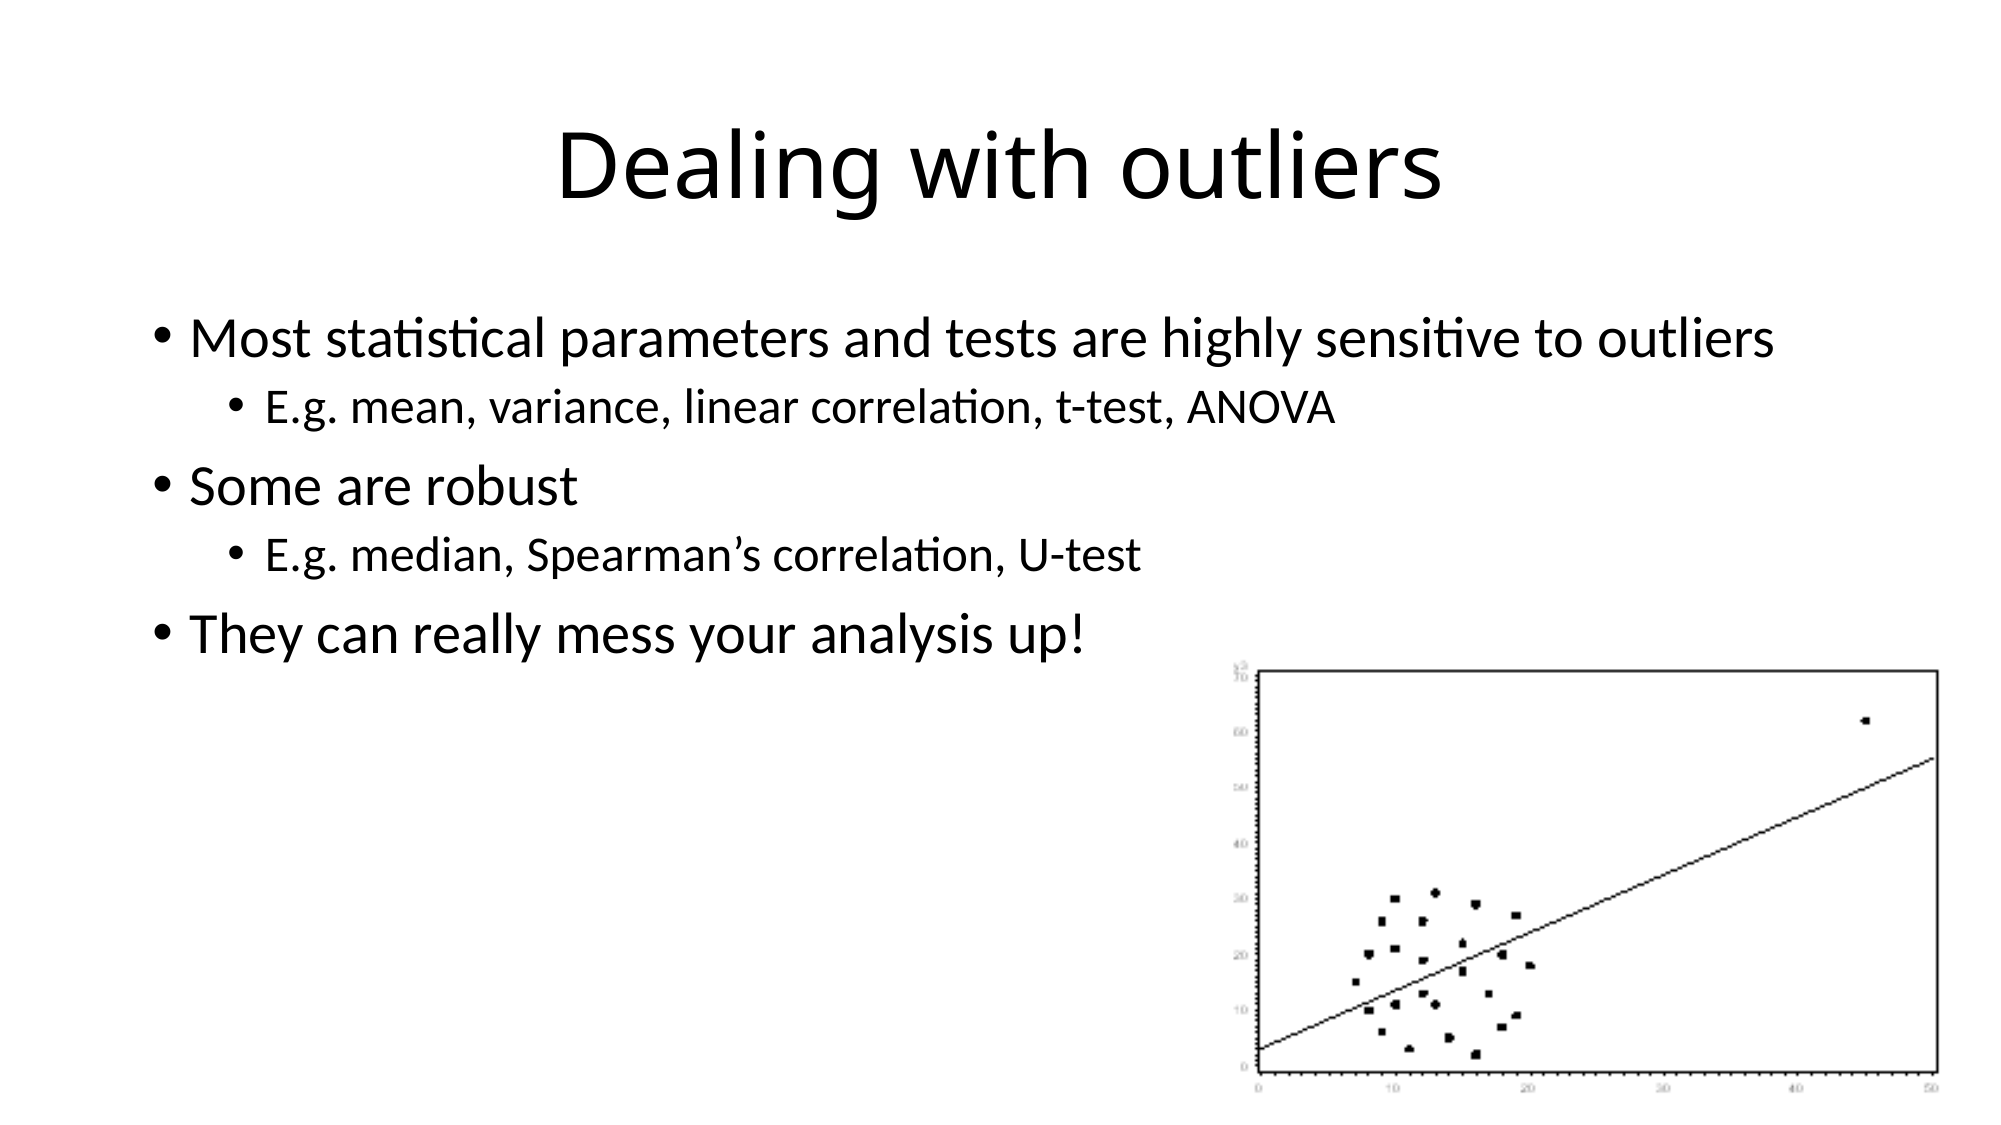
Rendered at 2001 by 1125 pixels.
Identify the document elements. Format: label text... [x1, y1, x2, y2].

title Dealing with outliers [137, 59, 1863, 278]
picture [1232, 657, 1944, 1102]
list Most statistical parameters and tests are highly sensitive to outliers E.g. mean, variance, linear correlation, t-test, ANOVA Some are robust E.g. median, Spearman’s correlation, U-test They can really mess your analysis up! [137, 299, 1863, 1014]
